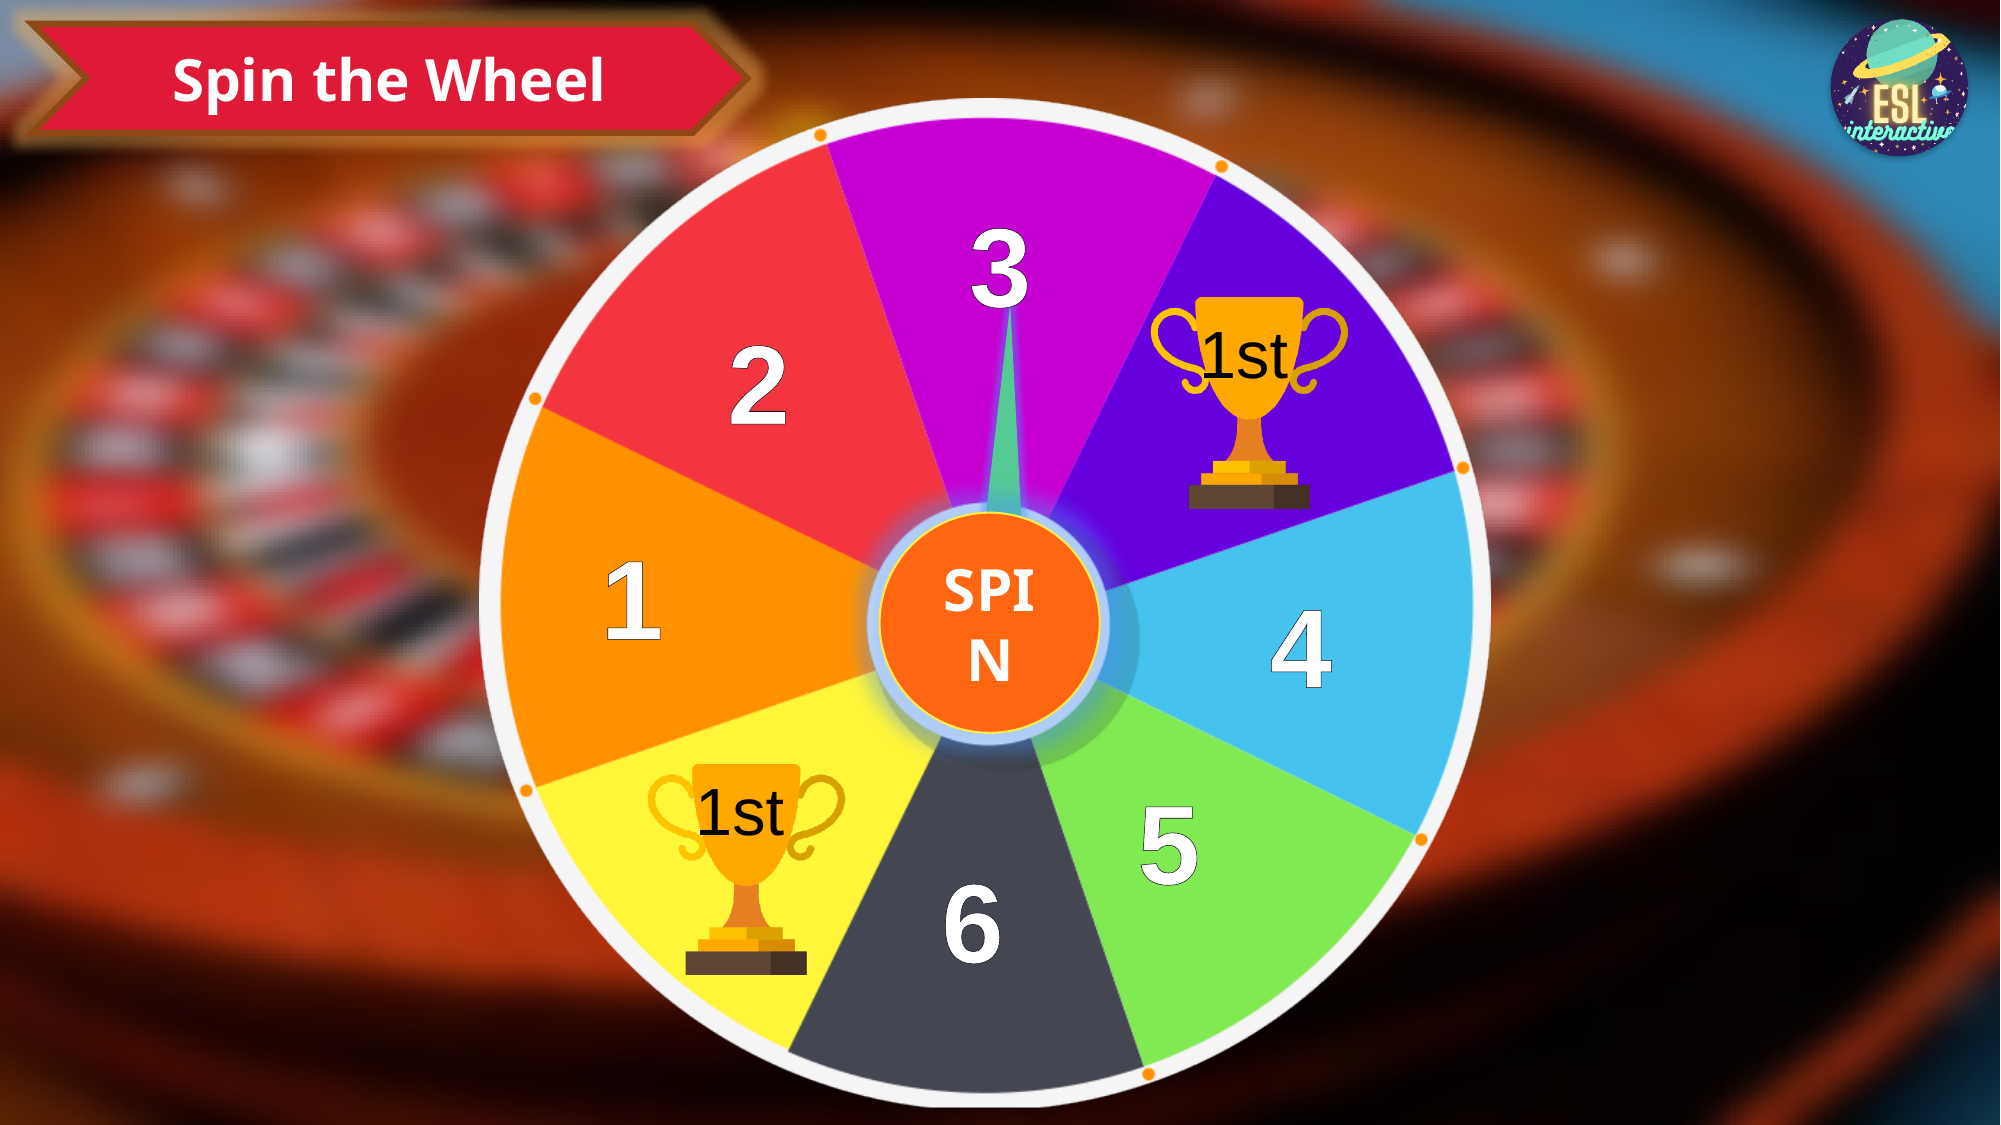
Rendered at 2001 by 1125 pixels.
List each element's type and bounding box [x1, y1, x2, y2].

text_box [963, 304, 1027, 943]
picture [0, 0, 2000, 1125]
